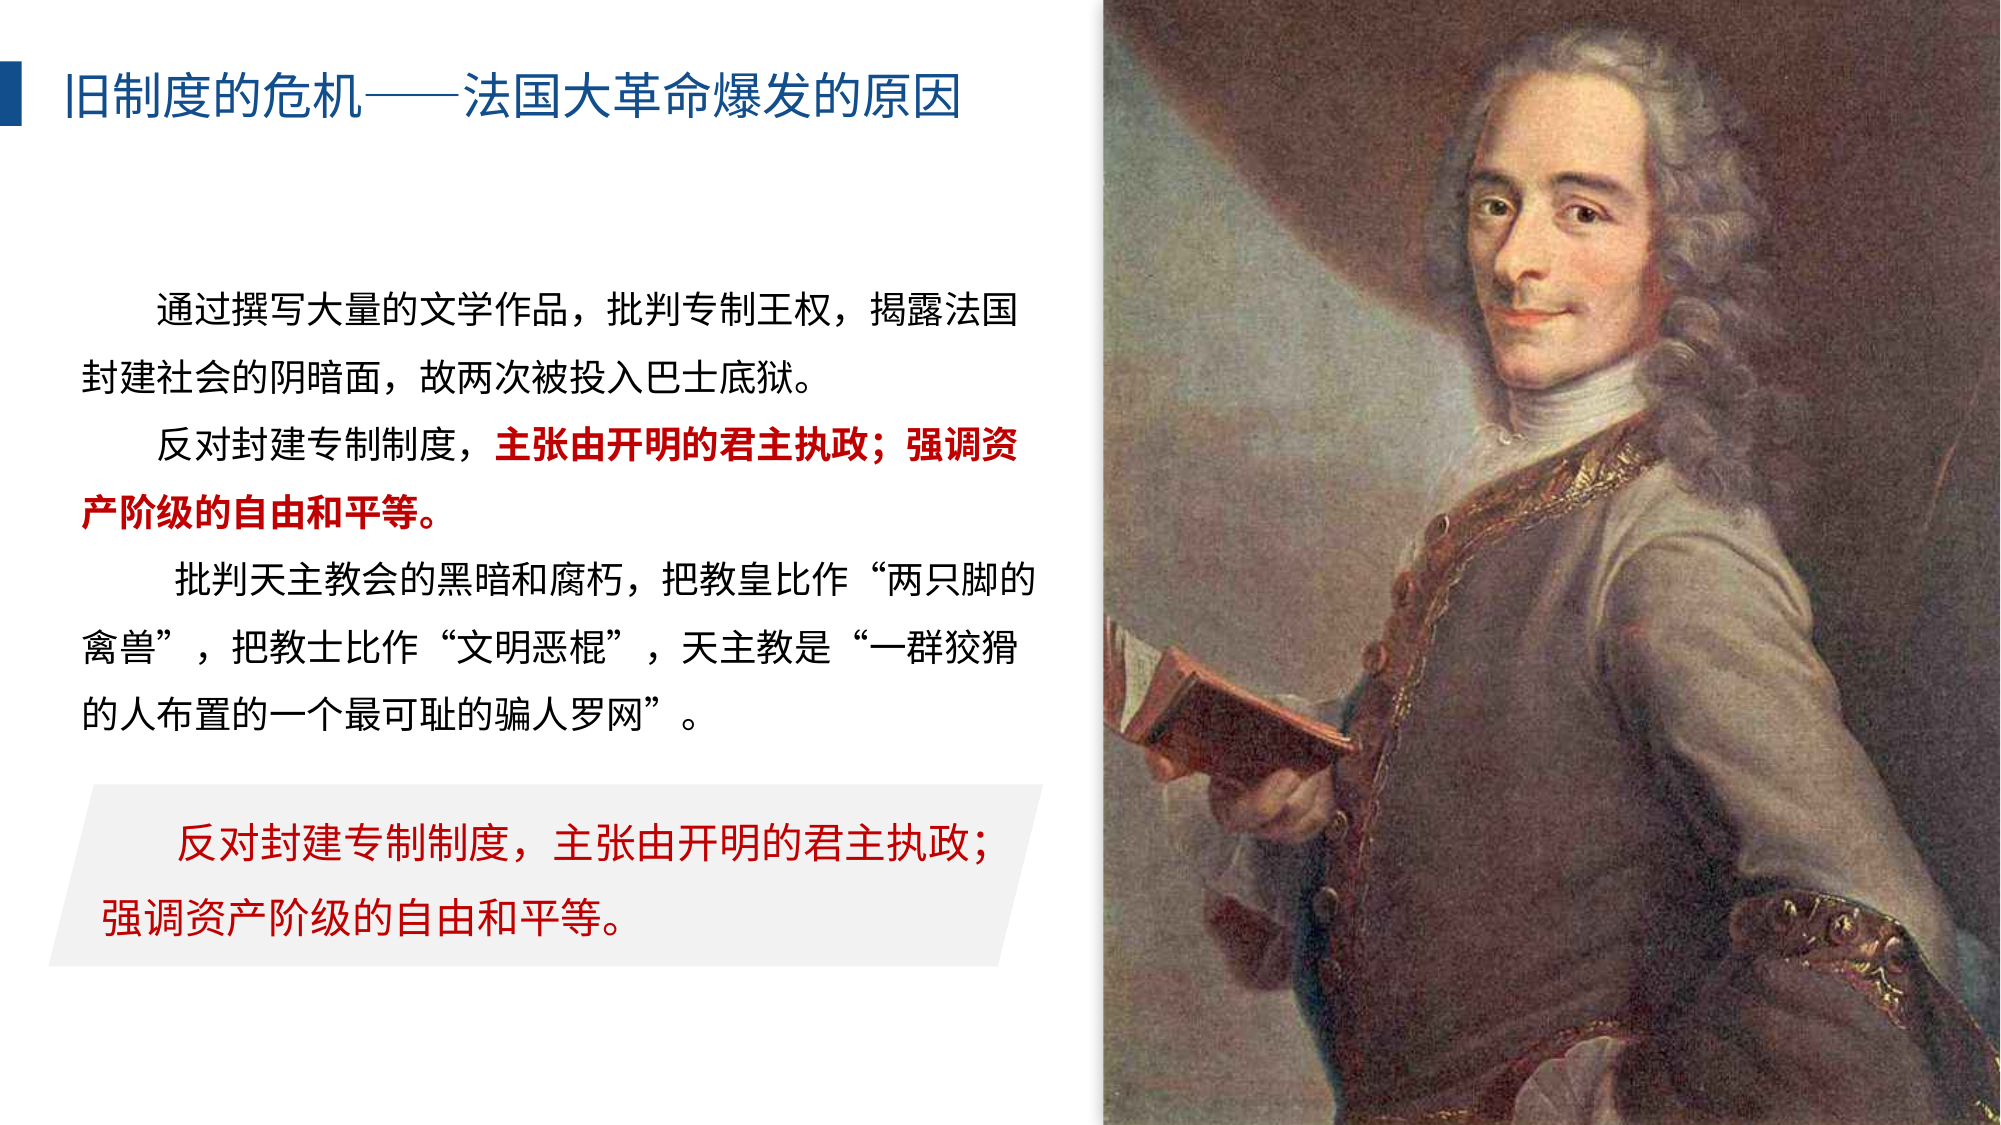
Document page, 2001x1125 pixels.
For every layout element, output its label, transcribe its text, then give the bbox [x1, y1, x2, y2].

text_box [92, 783, 1045, 842]
picture [1103, 0, 2001, 1125]
text_box [0, 60, 23, 127]
text_box 通过撰写大量的文学作品，批判专制王权，揭露法国封建社会的阴暗面，故两次被投入巴士底狱。 反对封建专制制度，主张由开明的君主执政；强调资产阶级的自由和平等。 批判天主教会的黑暗和腐朽，把教皇比作“两只脚的禽兽”，把教士比作“文明恶棍”，天主教是“一群狡猾的人布置的一个最可耻的骗人罗网”。 [67, 256, 1063, 744]
text_box 旧制度的危机——法国大革命爆发的原因 [47, 57, 978, 132]
text_box [47, 811, 1003, 968]
text_box 反对封建专制制度，主张由开明的君主执政；强调资产阶级的自由和平等。 [86, 784, 1030, 950]
